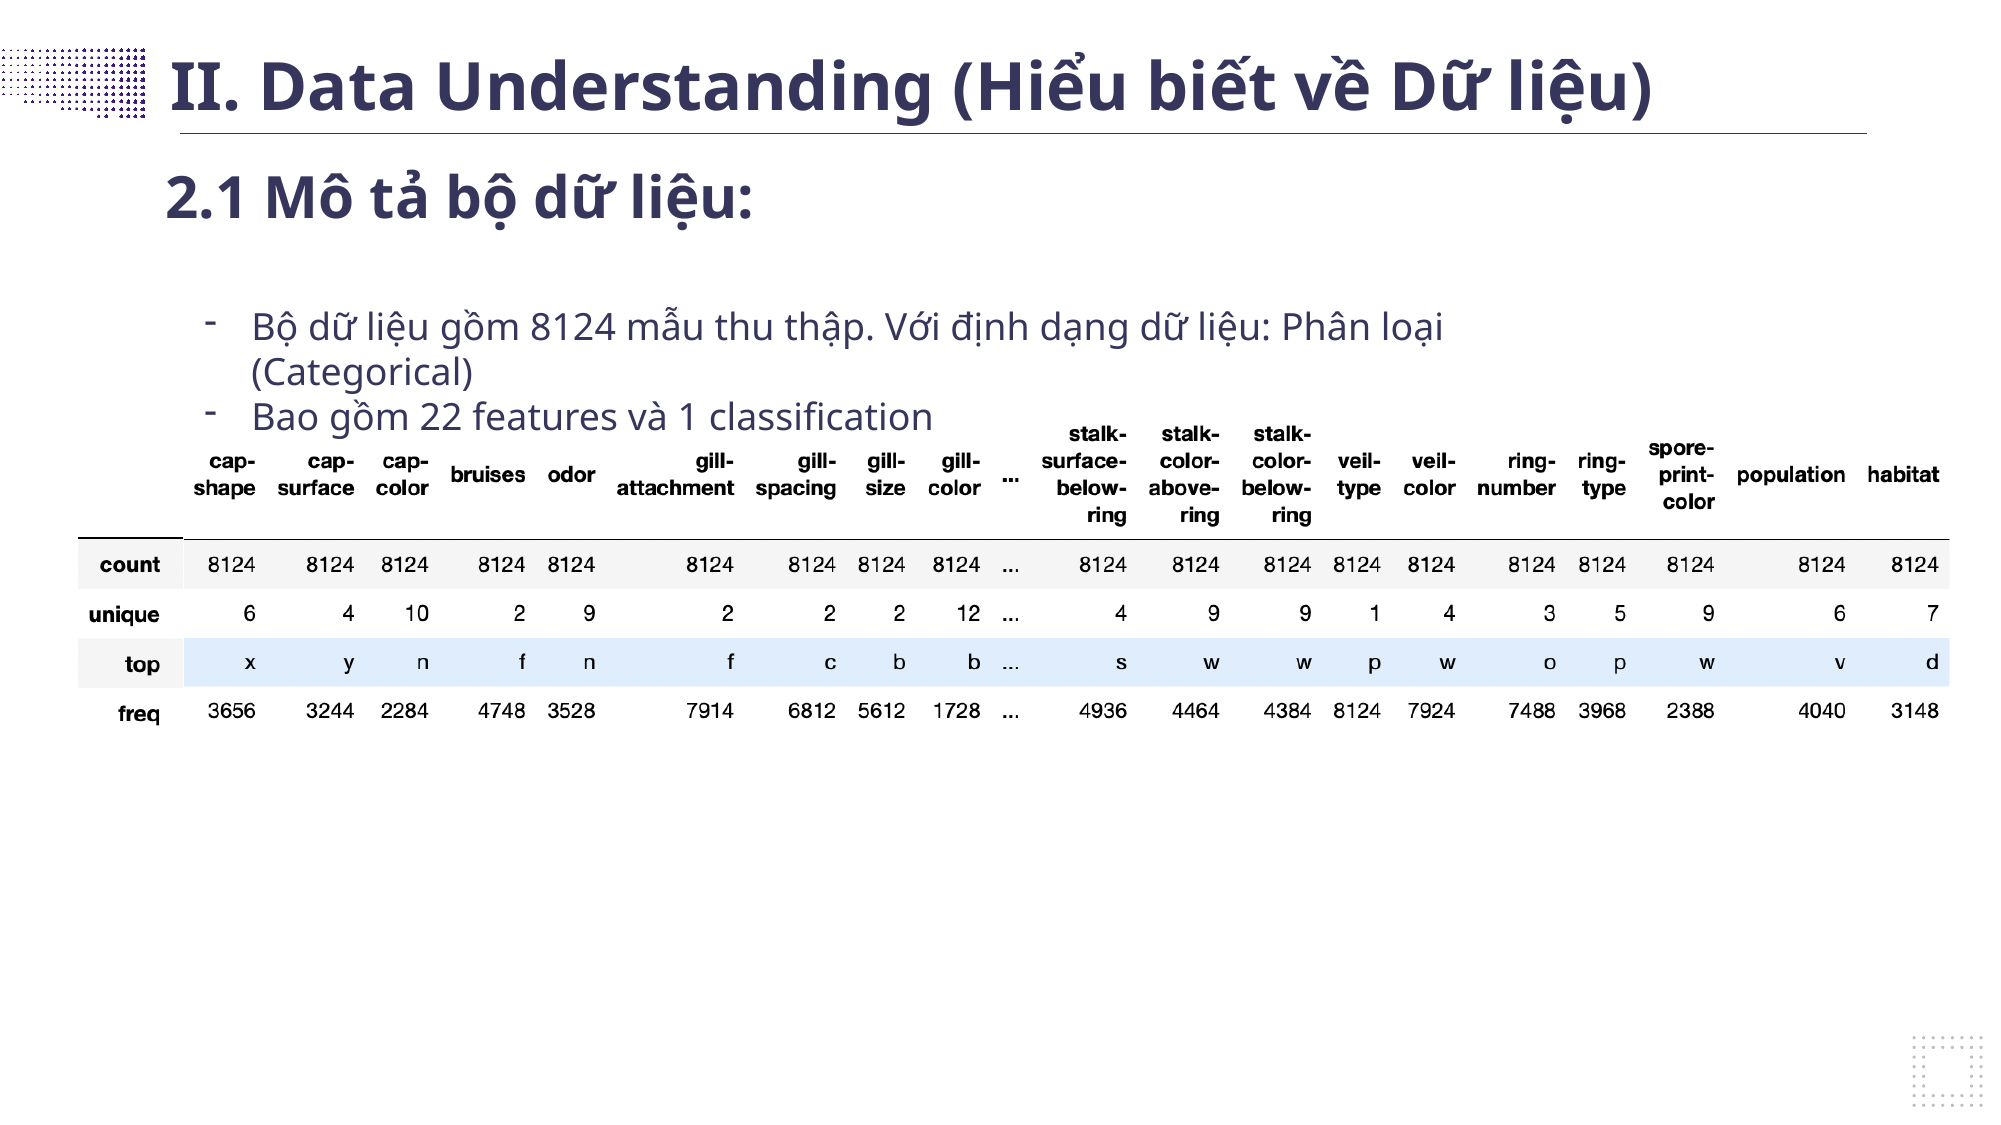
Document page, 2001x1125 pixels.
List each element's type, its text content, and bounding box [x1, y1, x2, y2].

text_box Bộ dữ liệu gồm 8124 mẫu thu thập. Với định dạng dữ liệu: Phân loại (Categorical) Bao gồm 22 features và 1 classification [189, 295, 1682, 401]
text_box 2.1 Mô tả bộ dữ liệu: [150, 153, 770, 238]
list II. Data Understanding (Hiểu biết về Dữ liệu) [155, 45, 1872, 133]
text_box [70, 401, 1958, 751]
